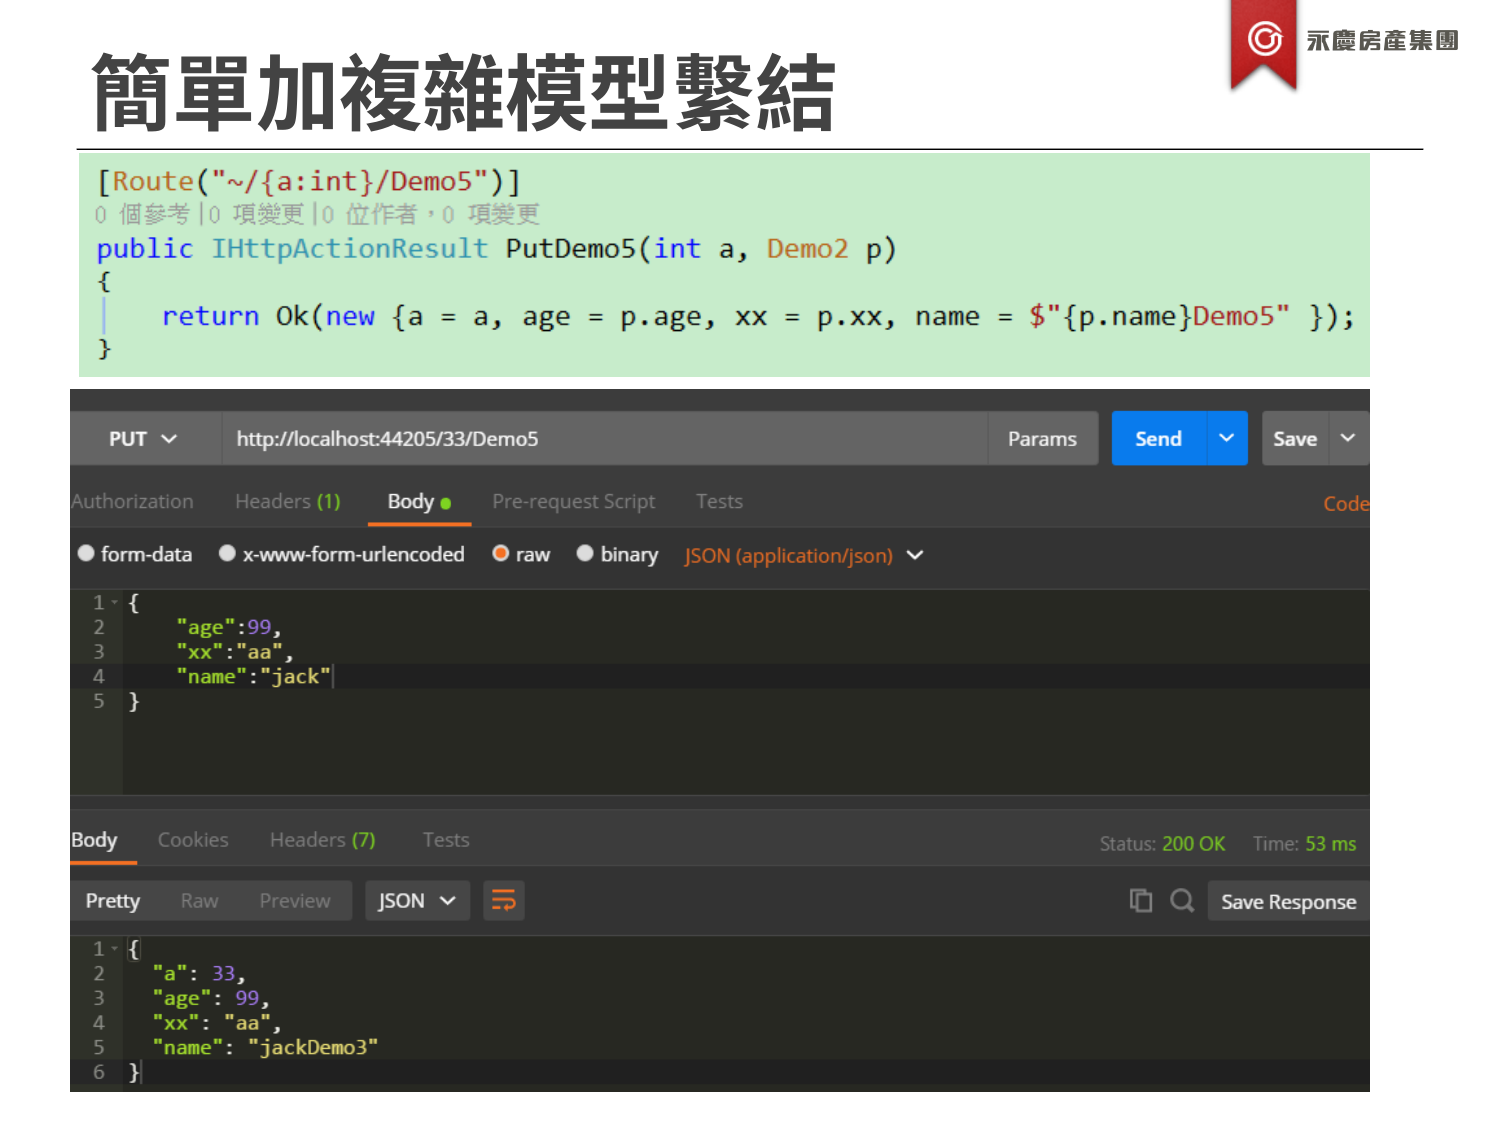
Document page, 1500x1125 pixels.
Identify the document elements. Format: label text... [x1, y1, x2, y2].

text_box 簡單加複雜模型繫結 [75, 45, 1425, 137]
picture [70, 389, 1371, 1092]
picture [79, 153, 1371, 378]
picture [1222, 0, 1458, 55]
